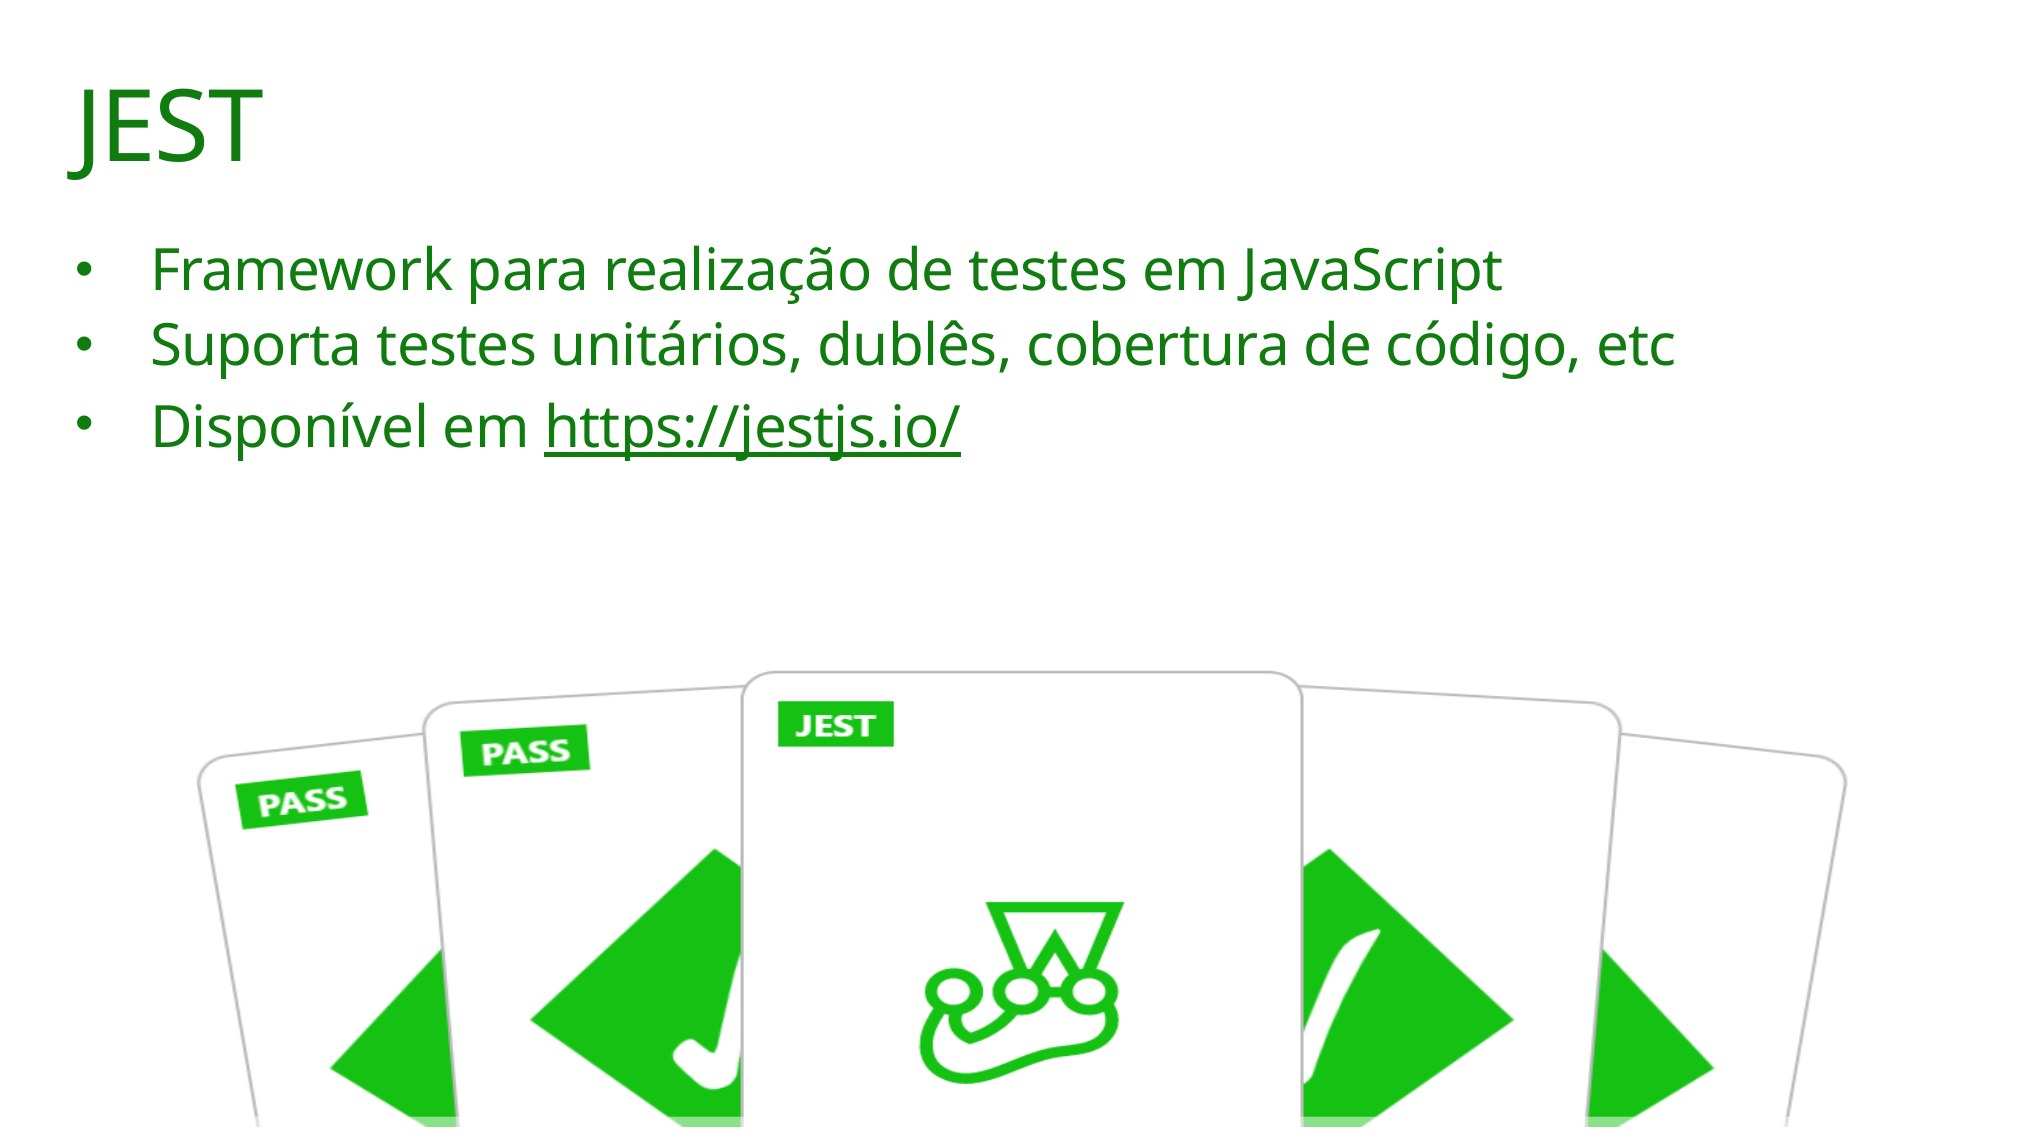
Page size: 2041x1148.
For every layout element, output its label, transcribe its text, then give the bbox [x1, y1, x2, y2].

list Framework para realização de testes em JavaScript Suporta testes unitários, dublês, cobertura de código, etc Disponível em https://jestjs.io/ [60, 225, 1980, 472]
title JEST [60, 60, 1980, 210]
picture [131, 599, 1909, 1128]
